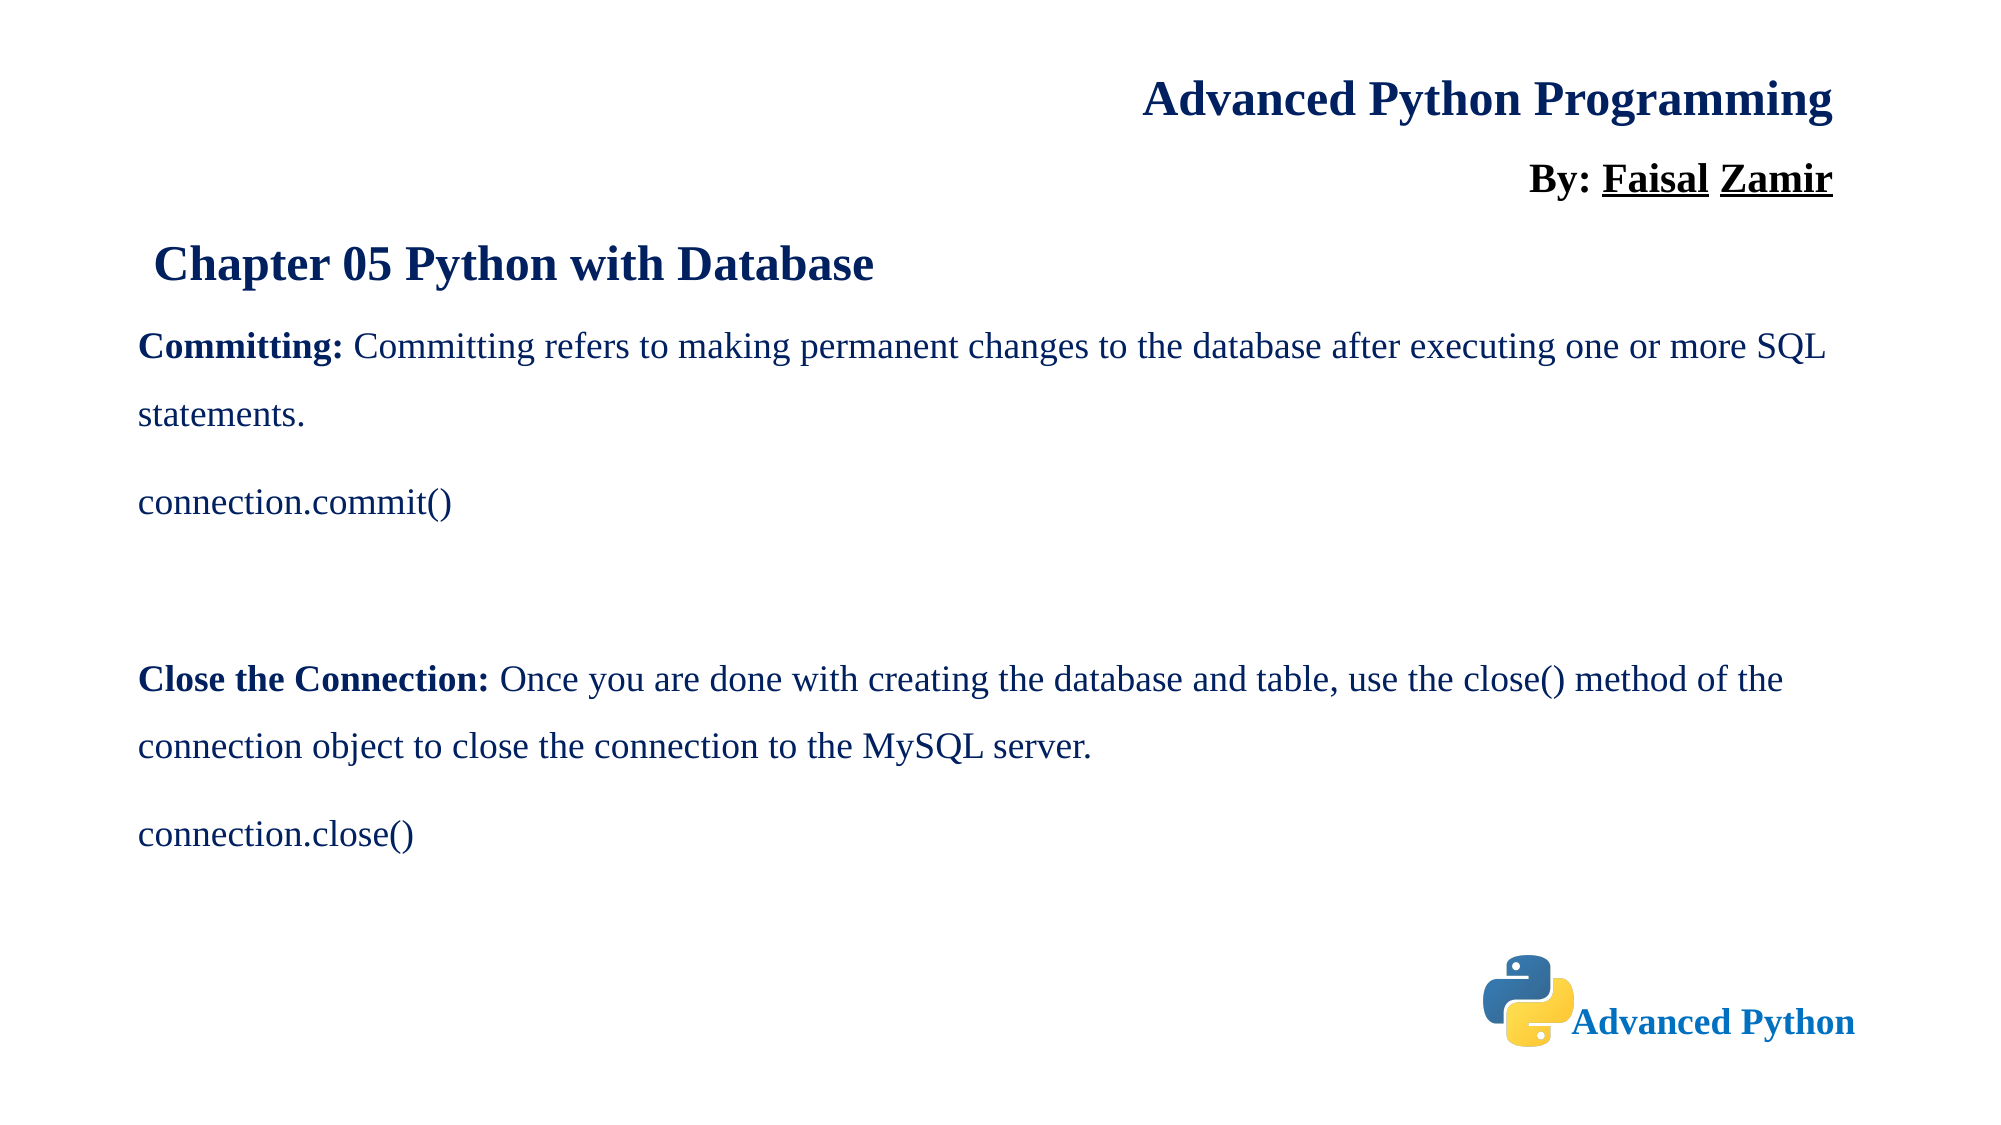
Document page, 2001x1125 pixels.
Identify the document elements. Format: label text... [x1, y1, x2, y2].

picture [1483, 955, 1574, 1047]
text_box Advanced Python [1465, 955, 1971, 1062]
list Committing: Committing refers to making permanent changes to the database after executing one or more SQL statements. connection.commit() Close the Connection: Once you are done with creating the database and table, use the close() method of the connection object to close the connection to the MySQL server. connection.close() [122, 291, 1848, 1062]
text_box Advanced Python Programming By: Faisal Zamir Chapter 05 Python with Database [138, 53, 1849, 273]
